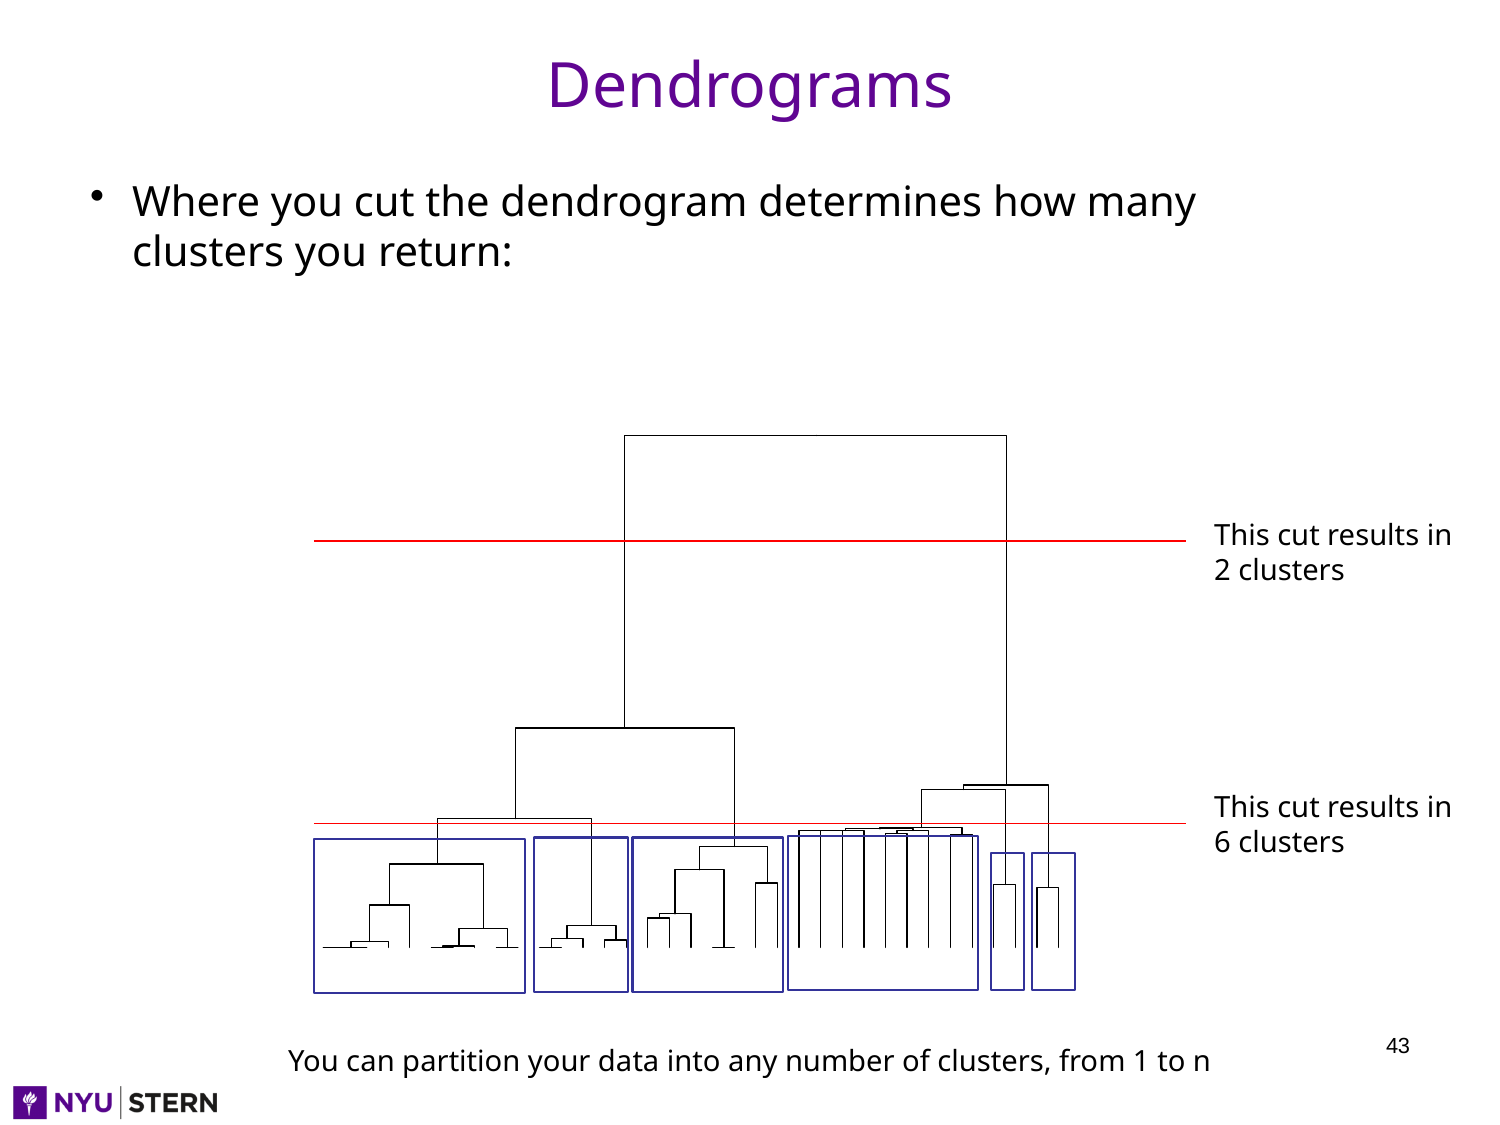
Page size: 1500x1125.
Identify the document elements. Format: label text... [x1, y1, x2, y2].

picture [0, 1038, 230, 1125]
text_box [1033, 853, 1075, 990]
text_box You can partition your data into any number of clusters, from 1 to n [273, 1034, 421, 1085]
slide_number 43 [1074, 1024, 1426, 1103]
text_box This cut results in 6 clusters [1199, 780, 1469, 866]
text_box You can partition your data into any number of clusters, from 1 to n [1033, 1034, 1227, 1085]
text_box [313, 838, 421, 994]
text_box This cut results in 2 clusters [1199, 508, 1469, 594]
list Where you cut the dendrogram determines how many clusters you return: [75, 167, 1272, 352]
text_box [426, 550, 1028, 1125]
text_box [426, 246, 1028, 540]
title Dendrograms [75, 22, 1425, 142]
